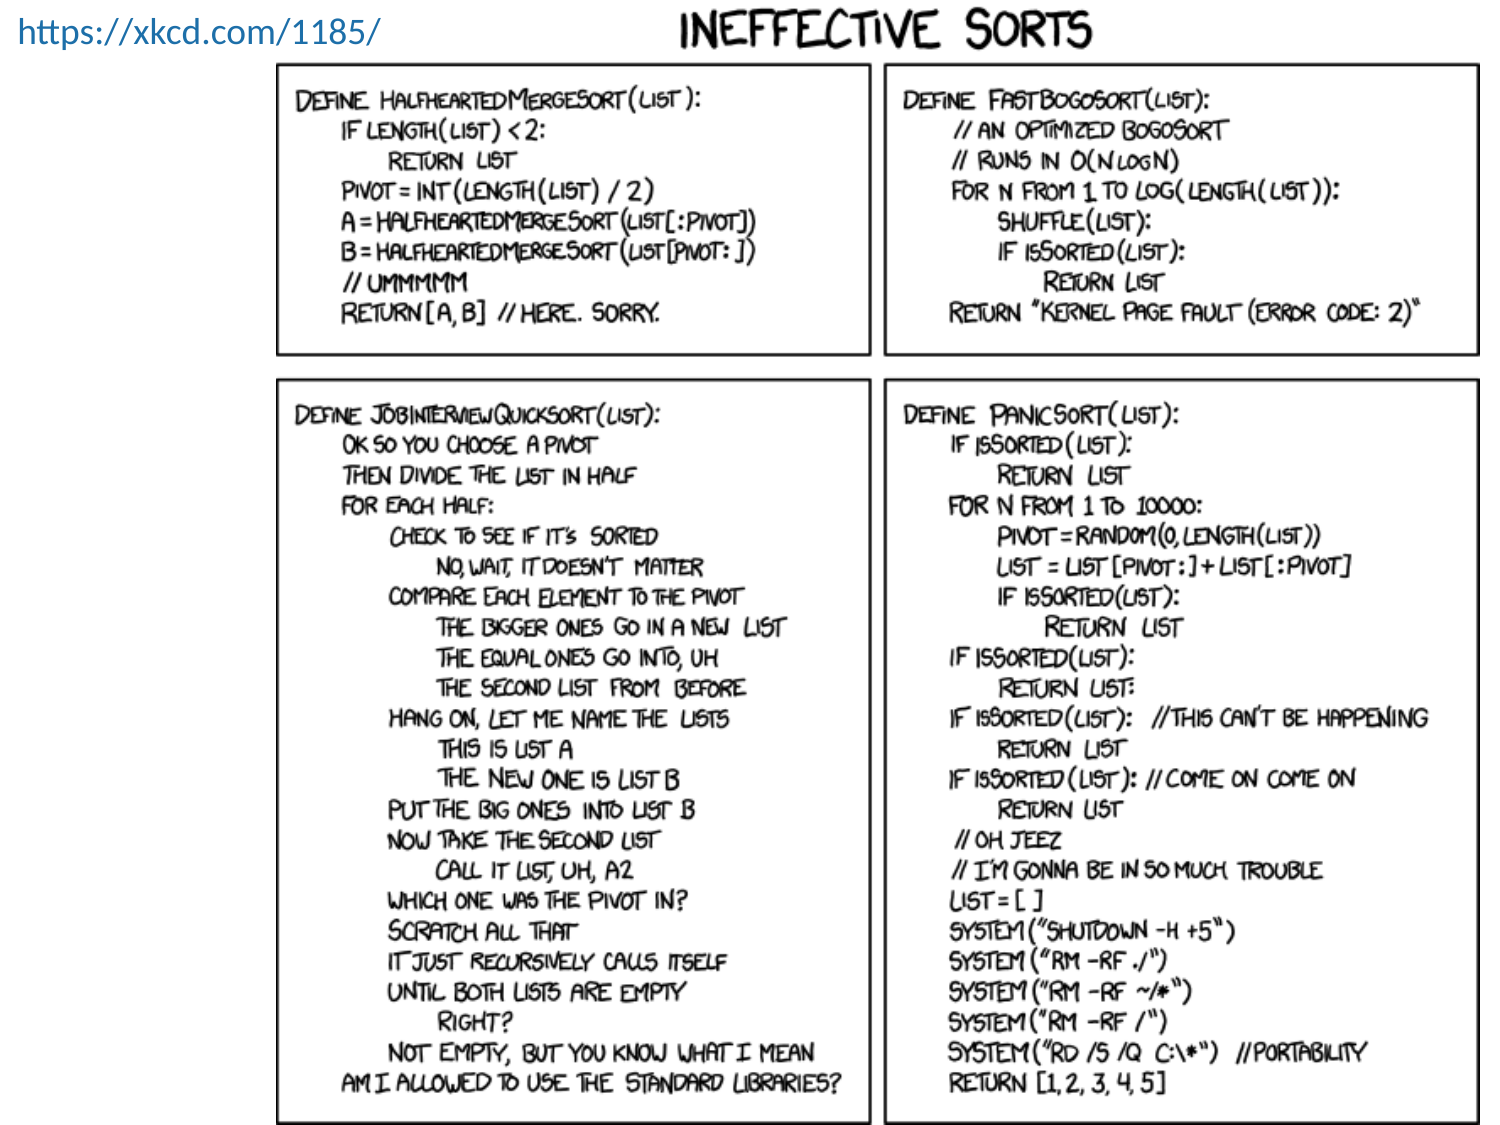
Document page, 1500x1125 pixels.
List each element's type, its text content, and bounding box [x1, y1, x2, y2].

picture [276, 0, 1480, 1125]
text_box https://xkcd.com/1185/ [2, 0, 276, 60]
